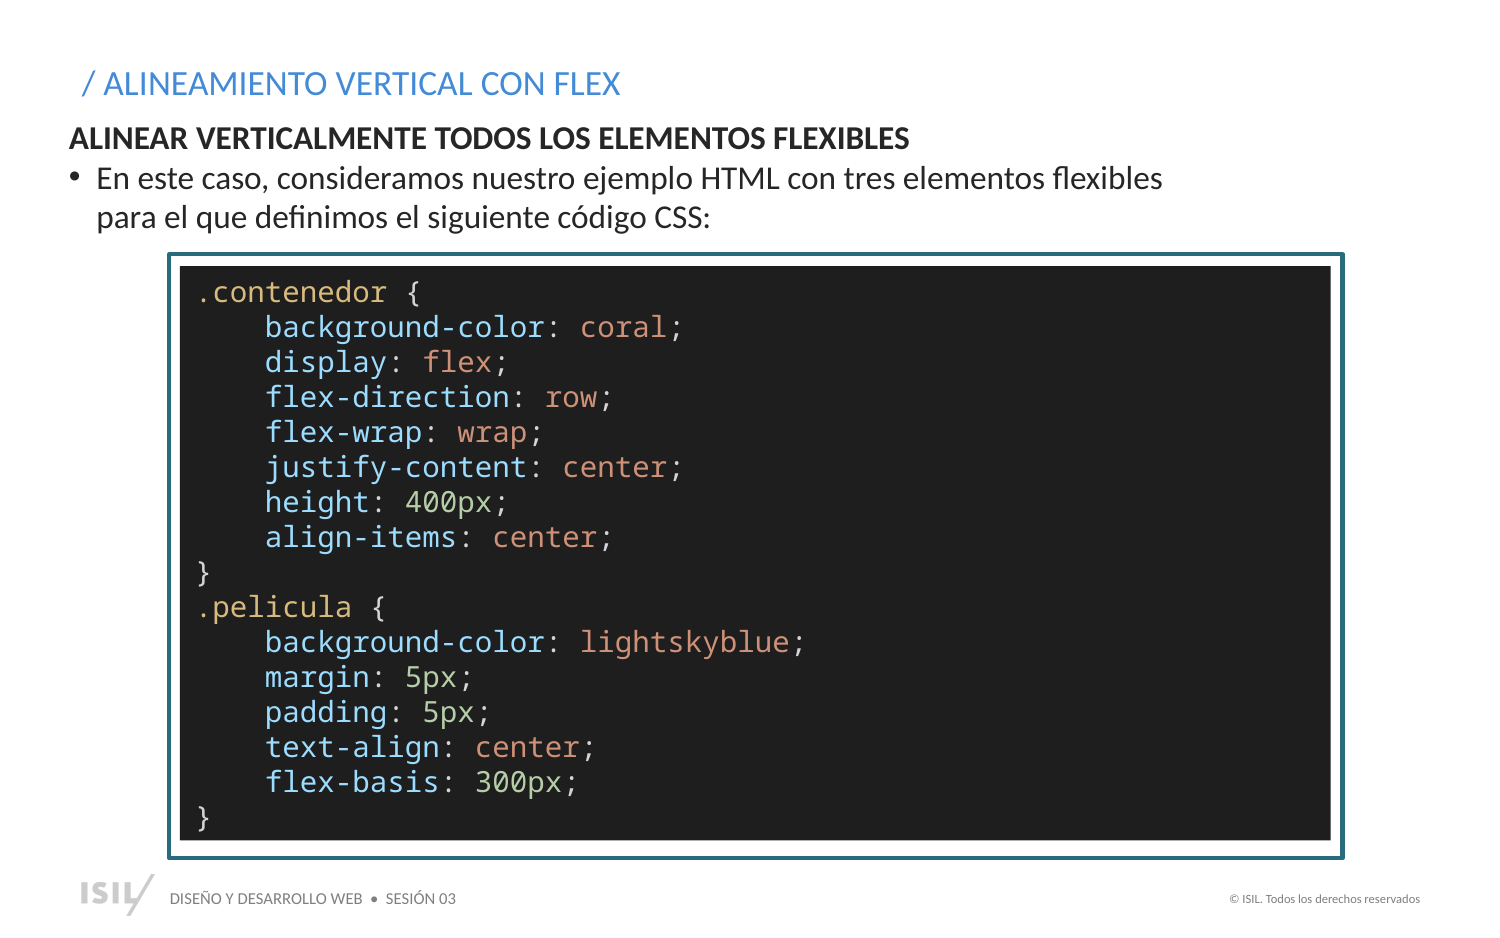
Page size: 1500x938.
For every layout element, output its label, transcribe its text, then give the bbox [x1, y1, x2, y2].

text_box [169, 254, 1343, 859]
text_box / ALINEAMIENTO VERTICAL CON FLEX [66, 52, 1249, 111]
text_box ALINEAR VERTICALMENTE TODOS LOS ELEMENTOS FLEXIBLES En este caso, consideramos nuestro ejemplo HTML con tres elementos flexibles para el que definimos el siguiente código CSS: [66, 115, 1218, 236]
text_box .contenedor { background-color: coral; display: flex; flex-direction: row; flex-wrap: wrap; justify-content: center; height: 400px; align-items: center; } .pelicula { background-color: lightskyblue; margin: 5px; padding: 5px; text-align: center; flex-basis: 300px; } [179, 266, 1331, 841]
